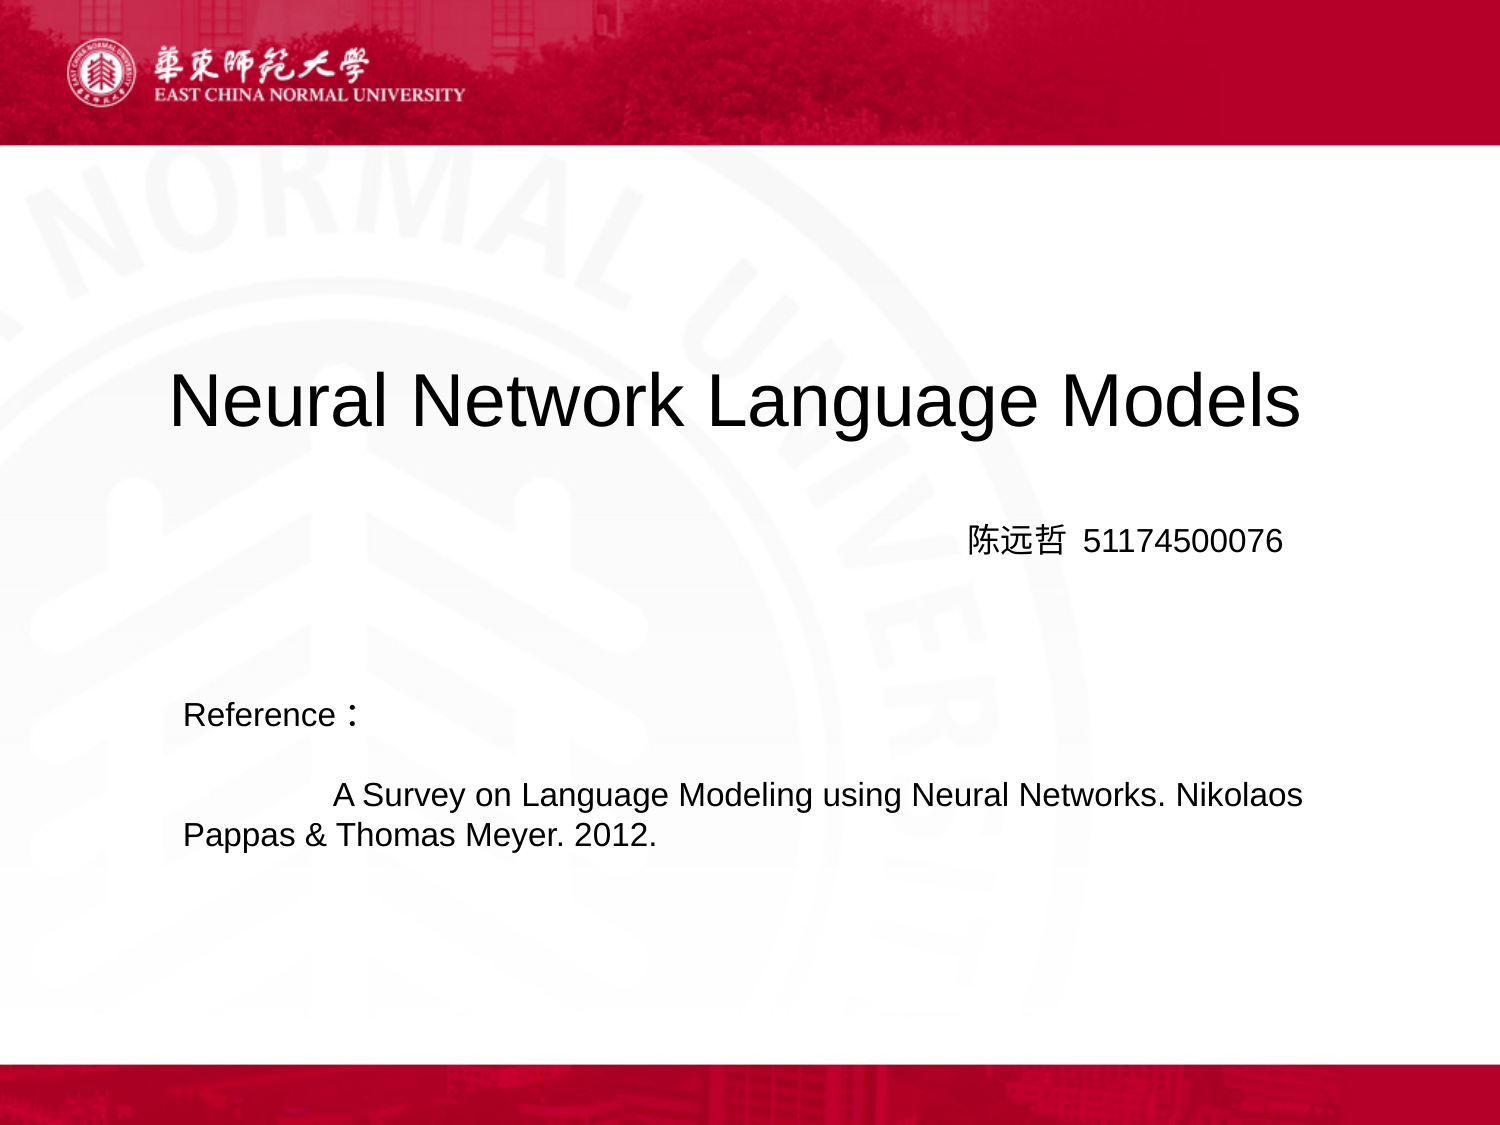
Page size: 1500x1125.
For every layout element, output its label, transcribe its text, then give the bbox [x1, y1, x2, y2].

text_box Reference： A Survey on Language Modeling using Neural Networks. Nikolaos Pappas & Thomas Meyer. 2012. [168, 685, 1372, 861]
text_box Neural Network Language Models [153, 344, 1387, 450]
picture [0, 0, 1500, 1125]
text_box 陈远哲 51174500076 [953, 511, 1319, 567]
